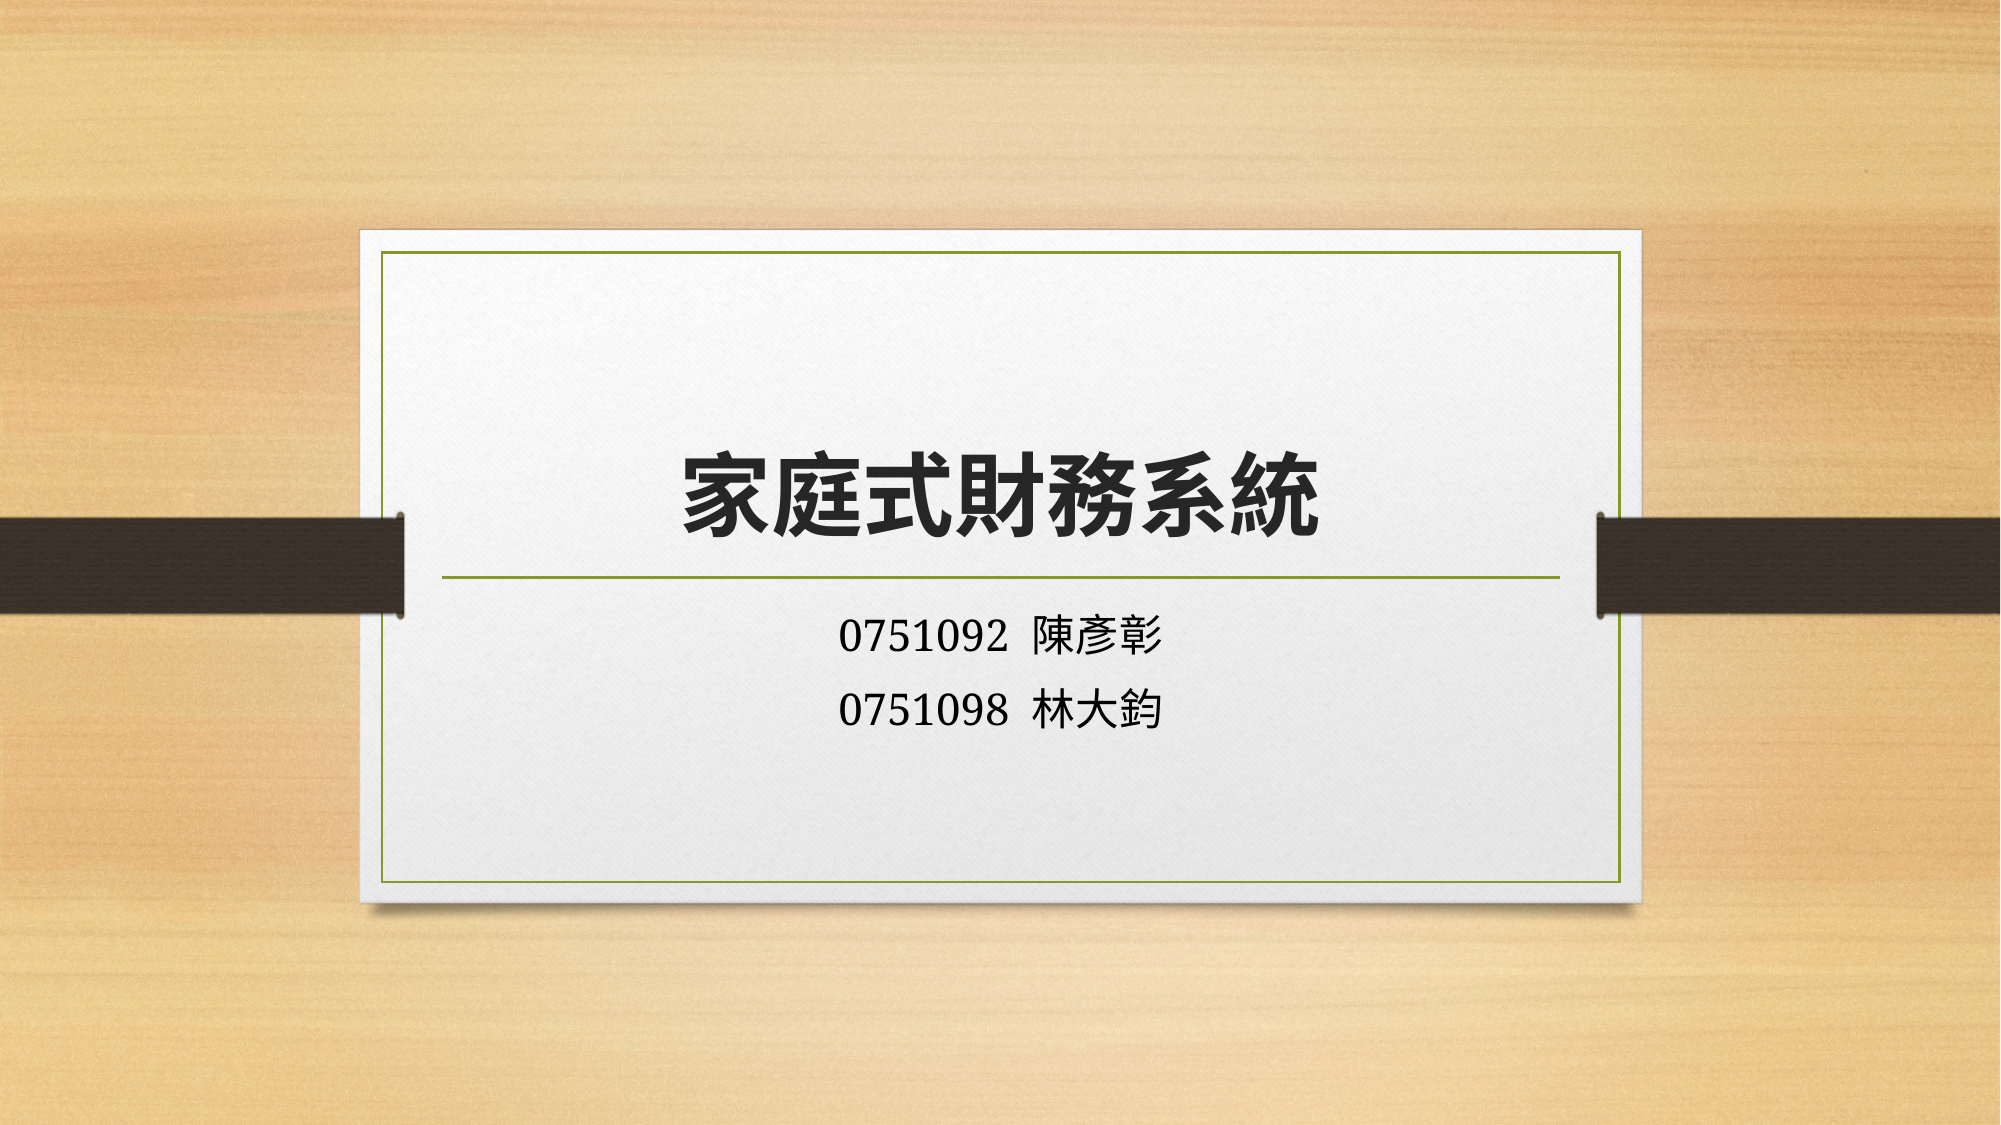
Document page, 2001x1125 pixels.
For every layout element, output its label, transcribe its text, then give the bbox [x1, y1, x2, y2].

title 家庭式財務系統 [441, 306, 1560, 556]
subtitle 0751092 陳彥彰 0751098 林大鈞 [441, 600, 1560, 817]
picture [0, 0, 2001, 1125]
